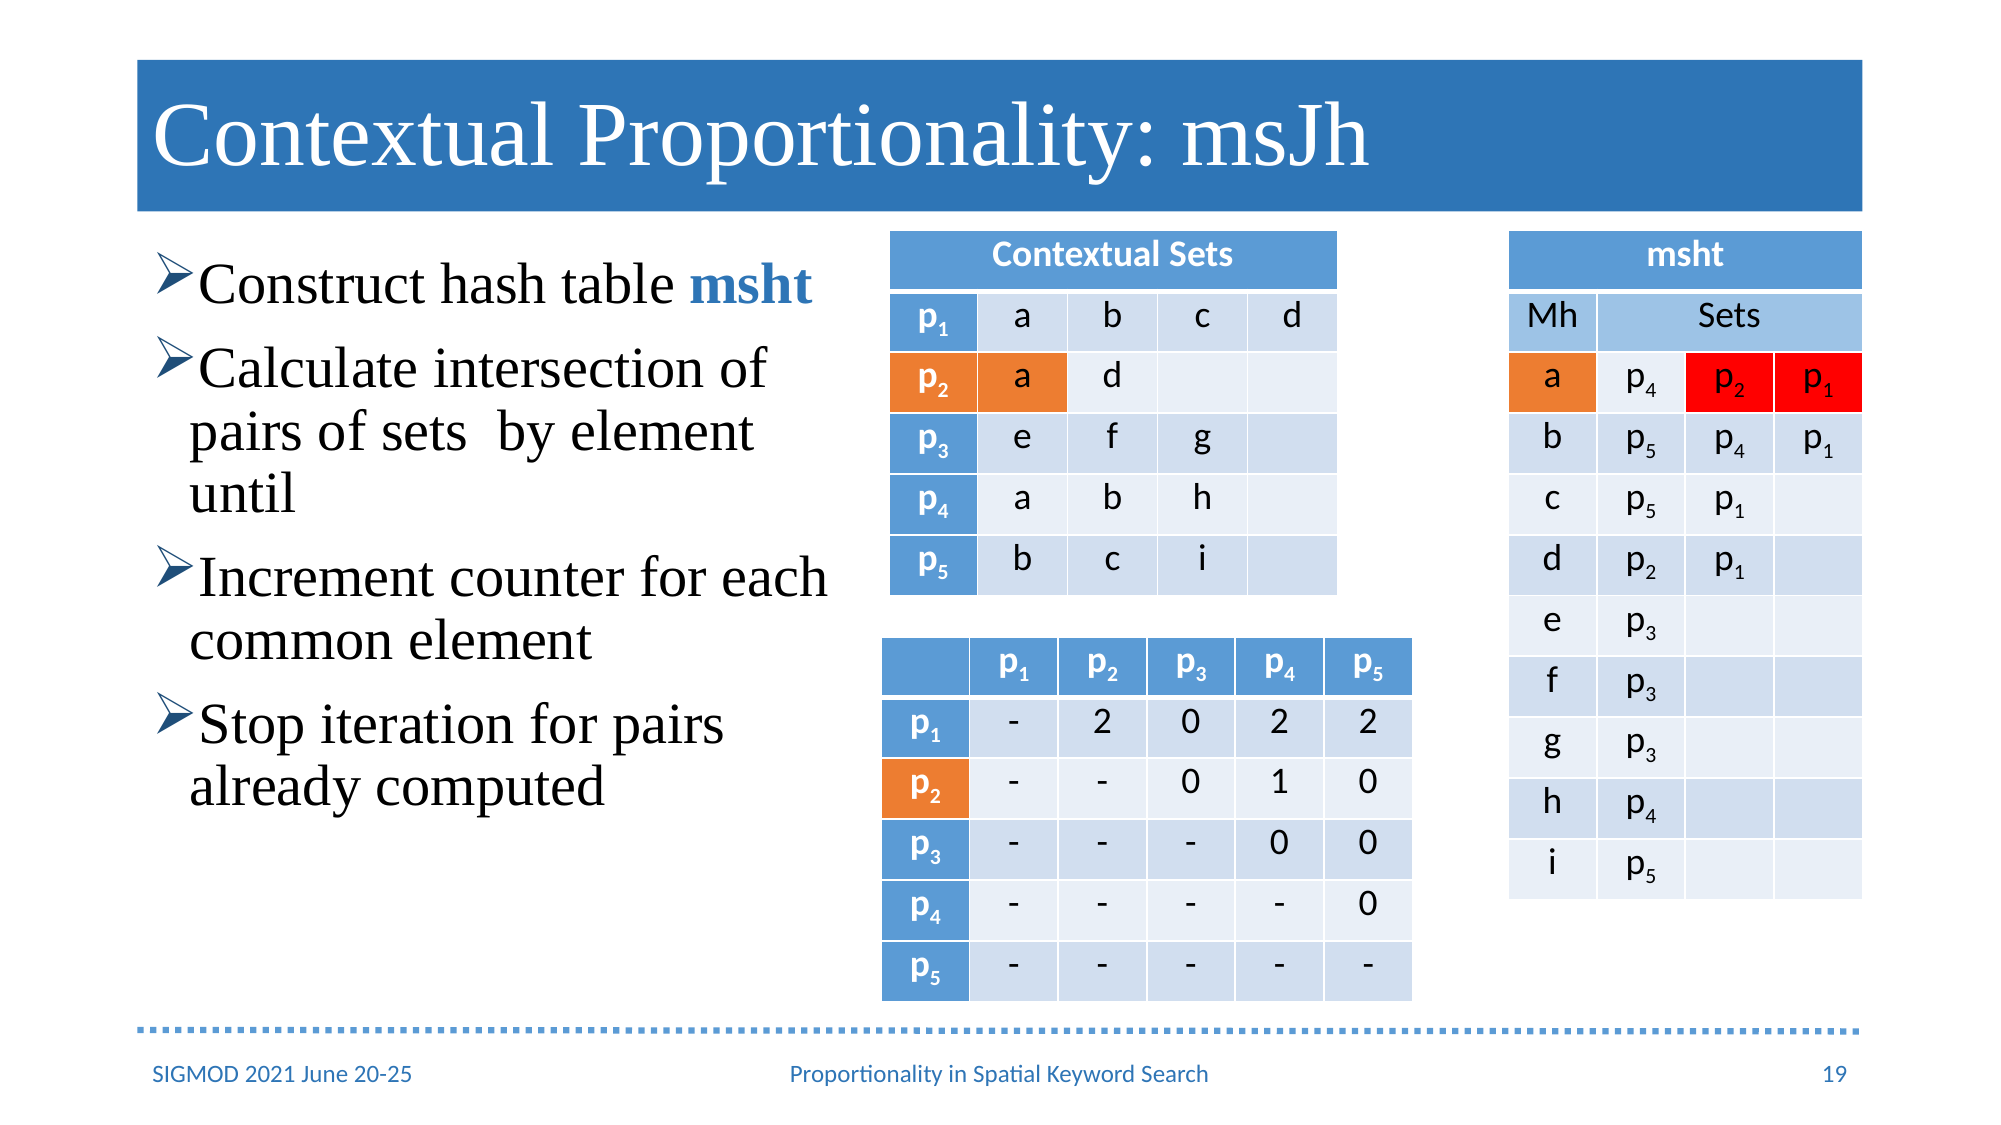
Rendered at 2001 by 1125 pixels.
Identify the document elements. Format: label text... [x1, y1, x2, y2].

table_cell - [1148, 881, 1234, 940]
table_cell d [1509, 536, 1596, 595]
table_cell [1686, 840, 1773, 899]
table_cell p2 [1686, 353, 1773, 412]
table_cell p1 [890, 294, 977, 351]
table_cell a [978, 294, 1067, 351]
table_cell [1248, 414, 1337, 473]
footer Proportionality in Spatial Keyword Search [662, 1042, 1338, 1103]
table_cell p5 [1598, 475, 1684, 534]
table_cell 0 [1325, 759, 1412, 818]
table_header p3 [1148, 638, 1234, 695]
table_cell 1 [1236, 759, 1323, 818]
table_cell [1248, 536, 1337, 595]
table_cell 0 [1325, 881, 1412, 940]
table_cell p4 [1598, 779, 1684, 838]
table_cell 2 [1325, 700, 1412, 757]
table_cell - [970, 881, 1057, 940]
table_cell [1775, 475, 1862, 534]
table_cell p2 [882, 759, 969, 818]
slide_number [137, 1042, 588, 1103]
table_cell [1686, 657, 1773, 716]
table_cell 0 [1148, 700, 1234, 757]
table_cell 2 [1236, 700, 1323, 757]
table_cell p1 [882, 700, 969, 757]
title Contextual Proportionality: msJh [137, 59, 1863, 212]
table_cell [1775, 779, 1862, 838]
table_cell [1686, 596, 1773, 655]
table_cell 0 [1325, 820, 1412, 879]
table_cell - [1236, 881, 1323, 940]
table_cell [1248, 475, 1337, 534]
table_header p5 [1325, 638, 1412, 695]
table_cell a [1509, 353, 1596, 412]
table_cell - [1325, 942, 1412, 1001]
table_cell p4 [882, 881, 969, 940]
table_cell - [1148, 942, 1234, 1001]
table_cell p3 [1598, 657, 1684, 716]
table_cell b [1068, 475, 1157, 534]
table_cell [1775, 840, 1862, 899]
table_cell b [1068, 294, 1157, 351]
table_cell d [1248, 294, 1337, 351]
table_header p4 [1236, 638, 1323, 695]
table_cell p1 [1686, 536, 1773, 595]
table_cell p1 [1686, 475, 1773, 534]
table_cell p1 [1775, 353, 1862, 412]
table_header p2 [1059, 638, 1146, 695]
table_cell p4 [1598, 353, 1684, 412]
table_cell p4 [1686, 414, 1773, 473]
table_cell - [970, 820, 1057, 879]
table_cell p3 [1598, 718, 1684, 777]
table_cell [1775, 657, 1862, 716]
table_cell Sets [1598, 294, 1862, 351]
table_cell p2 [890, 353, 977, 412]
table_cell 0 [1236, 820, 1323, 879]
table_cell p5 [890, 536, 977, 595]
table_cell g [1509, 718, 1596, 777]
table_cell d [1068, 353, 1157, 412]
table_cell [1775, 536, 1862, 595]
table_header [882, 638, 969, 695]
table_cell c [1509, 475, 1596, 534]
table_cell c [1158, 294, 1247, 351]
table_cell p3 [882, 820, 969, 879]
table_cell a [978, 353, 1067, 412]
table_cell f [1509, 657, 1596, 716]
table_cell - [970, 942, 1057, 1001]
table_cell c [1068, 536, 1157, 595]
table_cell - [1059, 942, 1146, 1001]
table_cell [1248, 353, 1337, 412]
table_cell Mh [1509, 294, 1596, 351]
table_cell i [1509, 840, 1596, 899]
table_cell [1775, 596, 1862, 655]
table_cell [1686, 718, 1773, 777]
table_cell [1686, 779, 1773, 838]
table_cell e [978, 414, 1067, 473]
table_cell [1775, 718, 1862, 777]
table_header Contextual Sets [890, 231, 1337, 289]
table_cell [1158, 353, 1247, 412]
table_cell - [1059, 881, 1146, 940]
table_cell - [1236, 942, 1323, 1001]
table_cell f [1068, 414, 1157, 473]
table_cell - [1059, 820, 1146, 879]
table_cell - [970, 700, 1057, 757]
table_cell p5 [1598, 840, 1684, 899]
table_cell a [978, 475, 1067, 534]
table_cell i [1158, 536, 1247, 595]
table_cell p2 [1598, 536, 1684, 595]
table_header msht [1509, 231, 1862, 289]
table_cell 2 [1059, 700, 1146, 757]
table_cell h [1158, 475, 1247, 534]
table_cell p5 [882, 942, 969, 1001]
table_cell p3 [1598, 596, 1684, 655]
table_cell p1 [1775, 414, 1862, 473]
table_cell - [1059, 759, 1146, 818]
table_cell h [1509, 779, 1596, 838]
table_cell 0 [1148, 759, 1234, 818]
table_cell - [1148, 820, 1234, 879]
slide_number 19 [1412, 1042, 1863, 1103]
table_cell b [978, 536, 1067, 595]
table_cell e [1509, 596, 1596, 655]
table_cell p5 [1598, 414, 1684, 473]
table_cell - [970, 759, 1057, 818]
table_cell p4 [890, 475, 977, 534]
table_cell p3 [890, 414, 977, 473]
table_cell g [1158, 414, 1247, 473]
table_header p1 [970, 638, 1057, 695]
table_cell b [1509, 414, 1596, 473]
